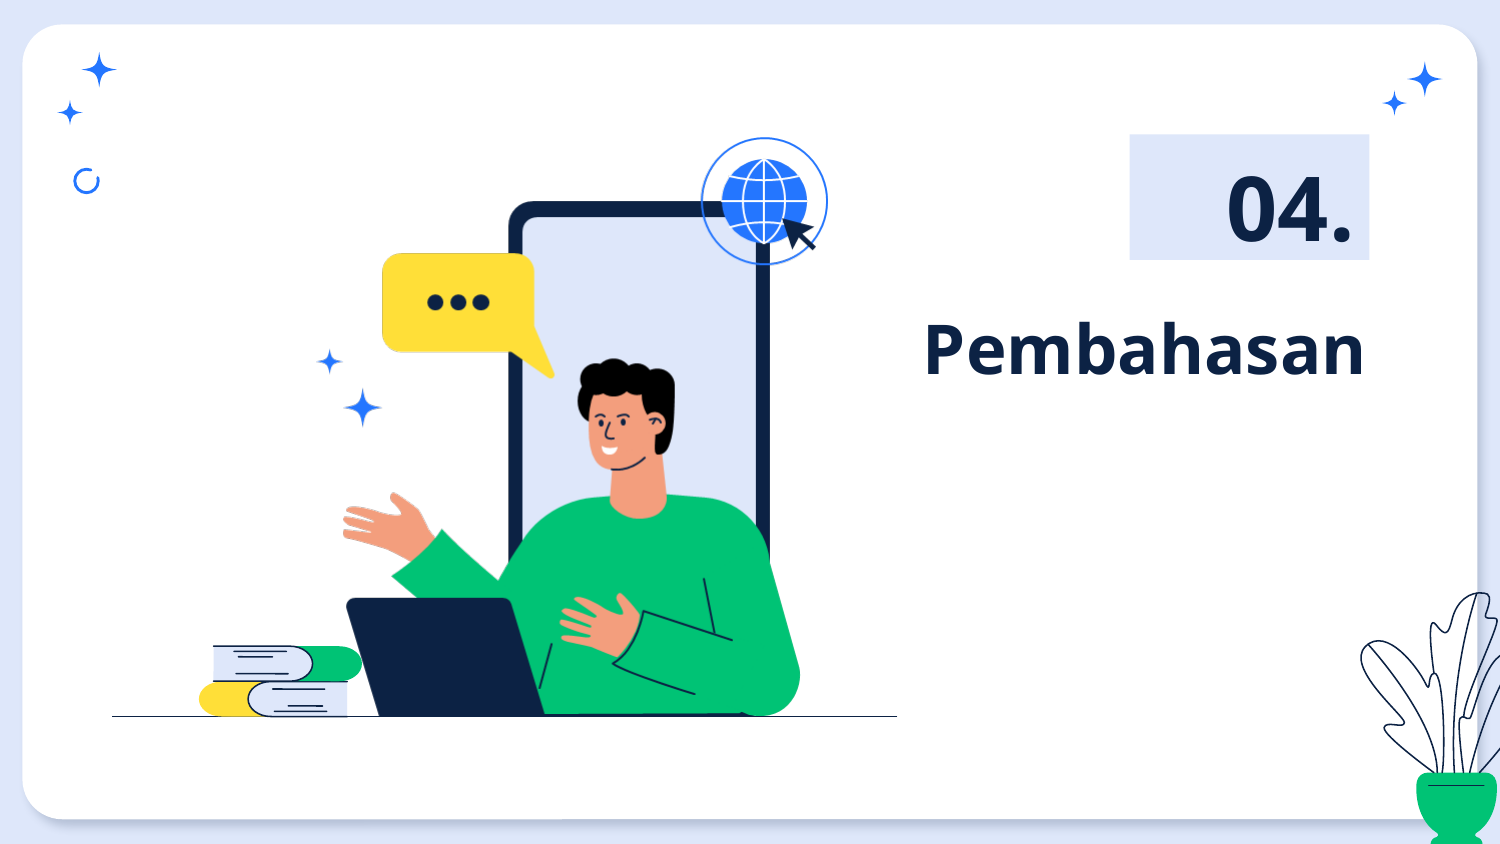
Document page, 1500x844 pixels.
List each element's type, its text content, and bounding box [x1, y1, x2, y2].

picture [268, 137, 828, 718]
title 04. [1129, 134, 1370, 260]
title Pembahasan [833, 290, 1383, 562]
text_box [198, 645, 363, 717]
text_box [1360, 592, 1500, 844]
